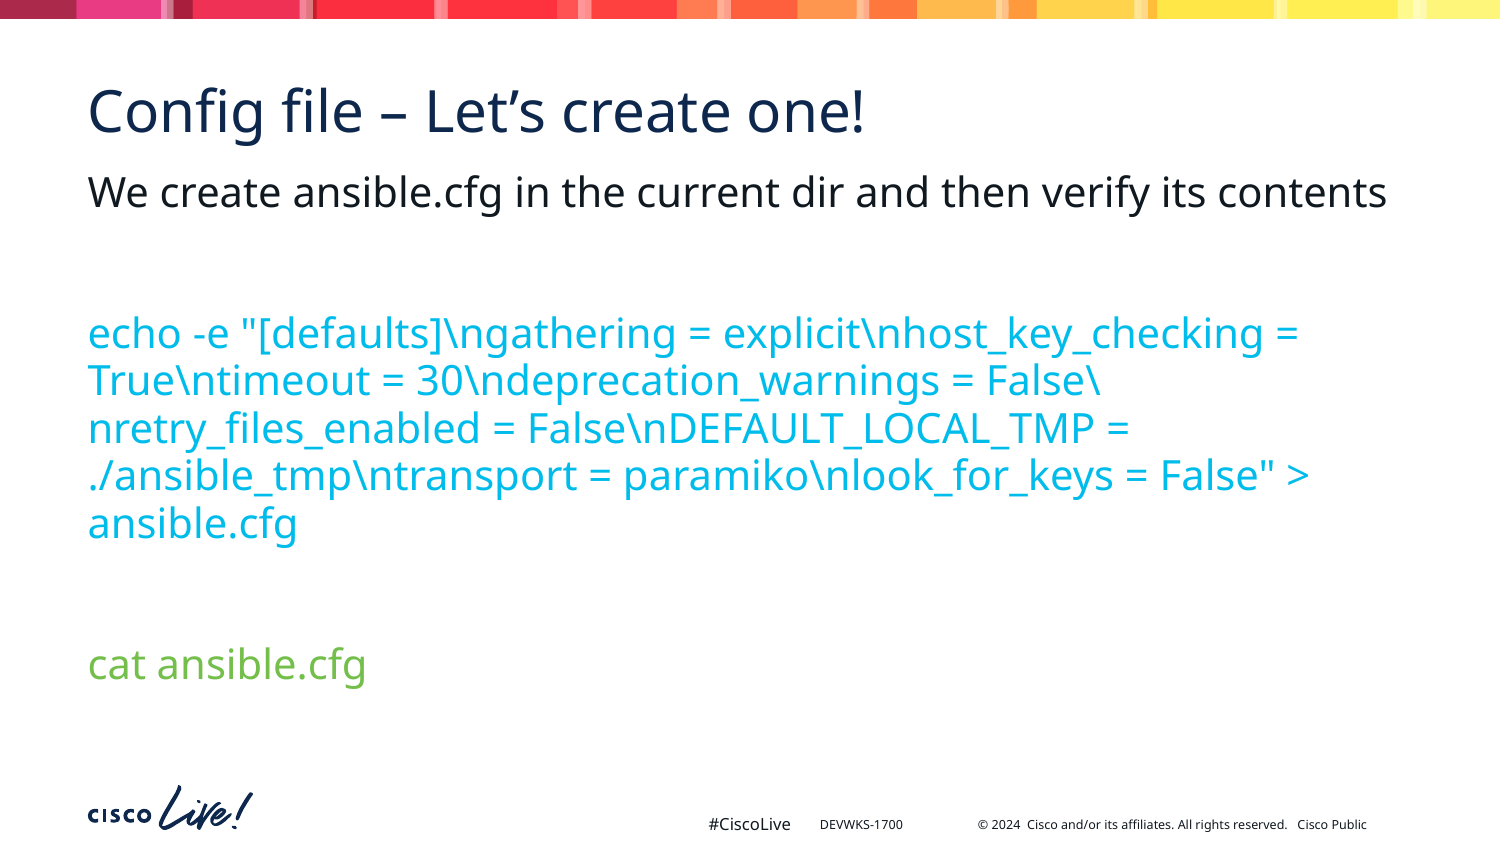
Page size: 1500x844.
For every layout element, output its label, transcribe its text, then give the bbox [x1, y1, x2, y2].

title Config file – Let’s create one! [72, 31, 1428, 152]
footer DEVWKS-1700 [809, 811, 960, 838]
list We create ansible.cfg in the current dir and then verify its contents echo -e "[defaults]\ngathering = explicit\nhost_key_checking = True\ntimeout = 30\ndeprecation_warnings = False\nretry_files_enabled = False\nDEFAULT_LOCAL_TMP = ./ansible_tmp\ntransport = paramiko\nlook_for_keys = False" > ansible.cfg cat ansible.cfg [72, 162, 1428, 753]
picture [0, 0, 1500, 19]
